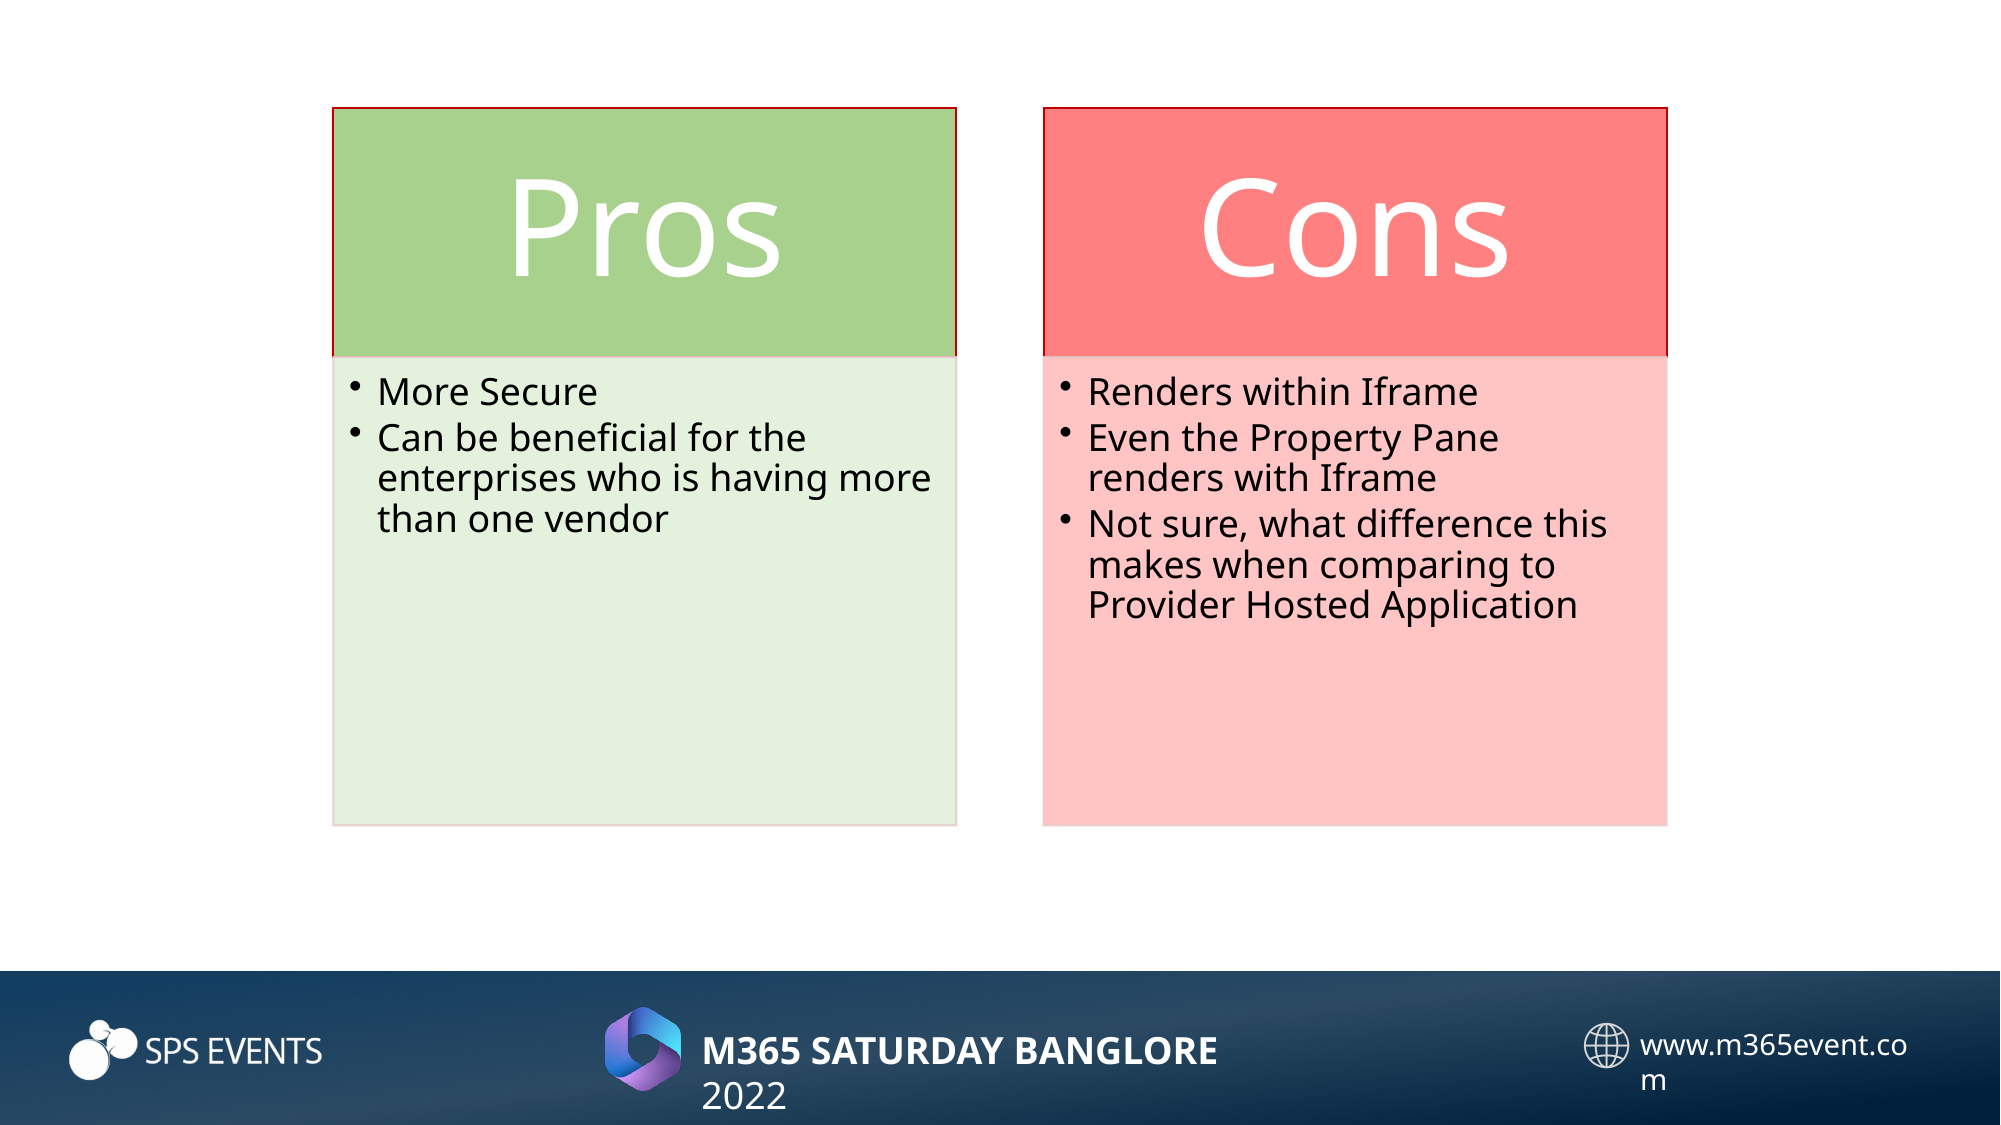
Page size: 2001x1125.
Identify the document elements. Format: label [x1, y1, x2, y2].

text_box [333, 22, 1667, 912]
picture [0, 971, 2000, 1125]
